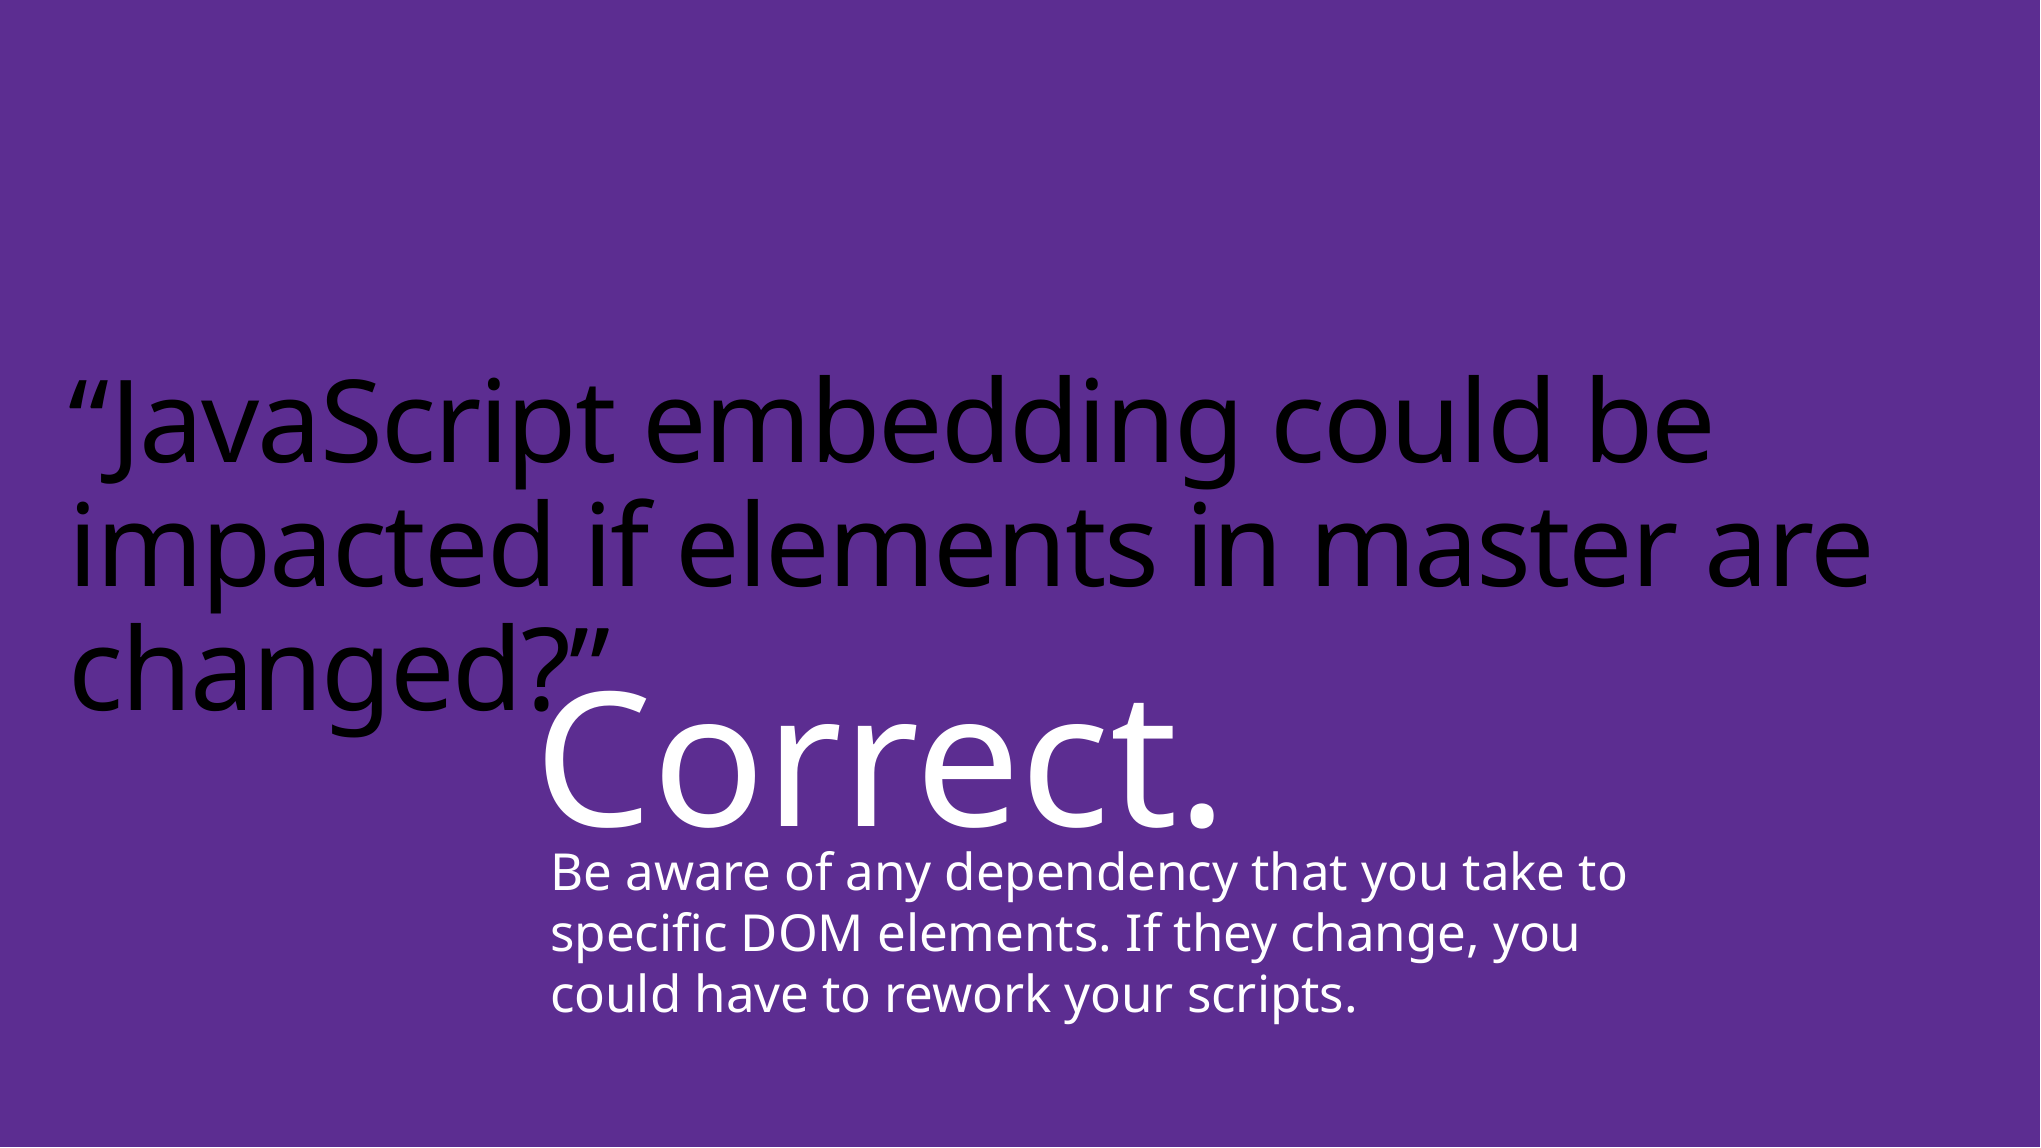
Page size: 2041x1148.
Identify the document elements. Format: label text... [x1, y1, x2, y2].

text_box Be aware of any dependency that you take to specific DOM elements. If they change, you could have to rework your scripts. [535, 831, 1665, 1030]
title “JavaScript embedding could be impacted if elements in master are changed?” [45, 348, 1996, 543]
text_box Correct. [519, 632, 1244, 872]
